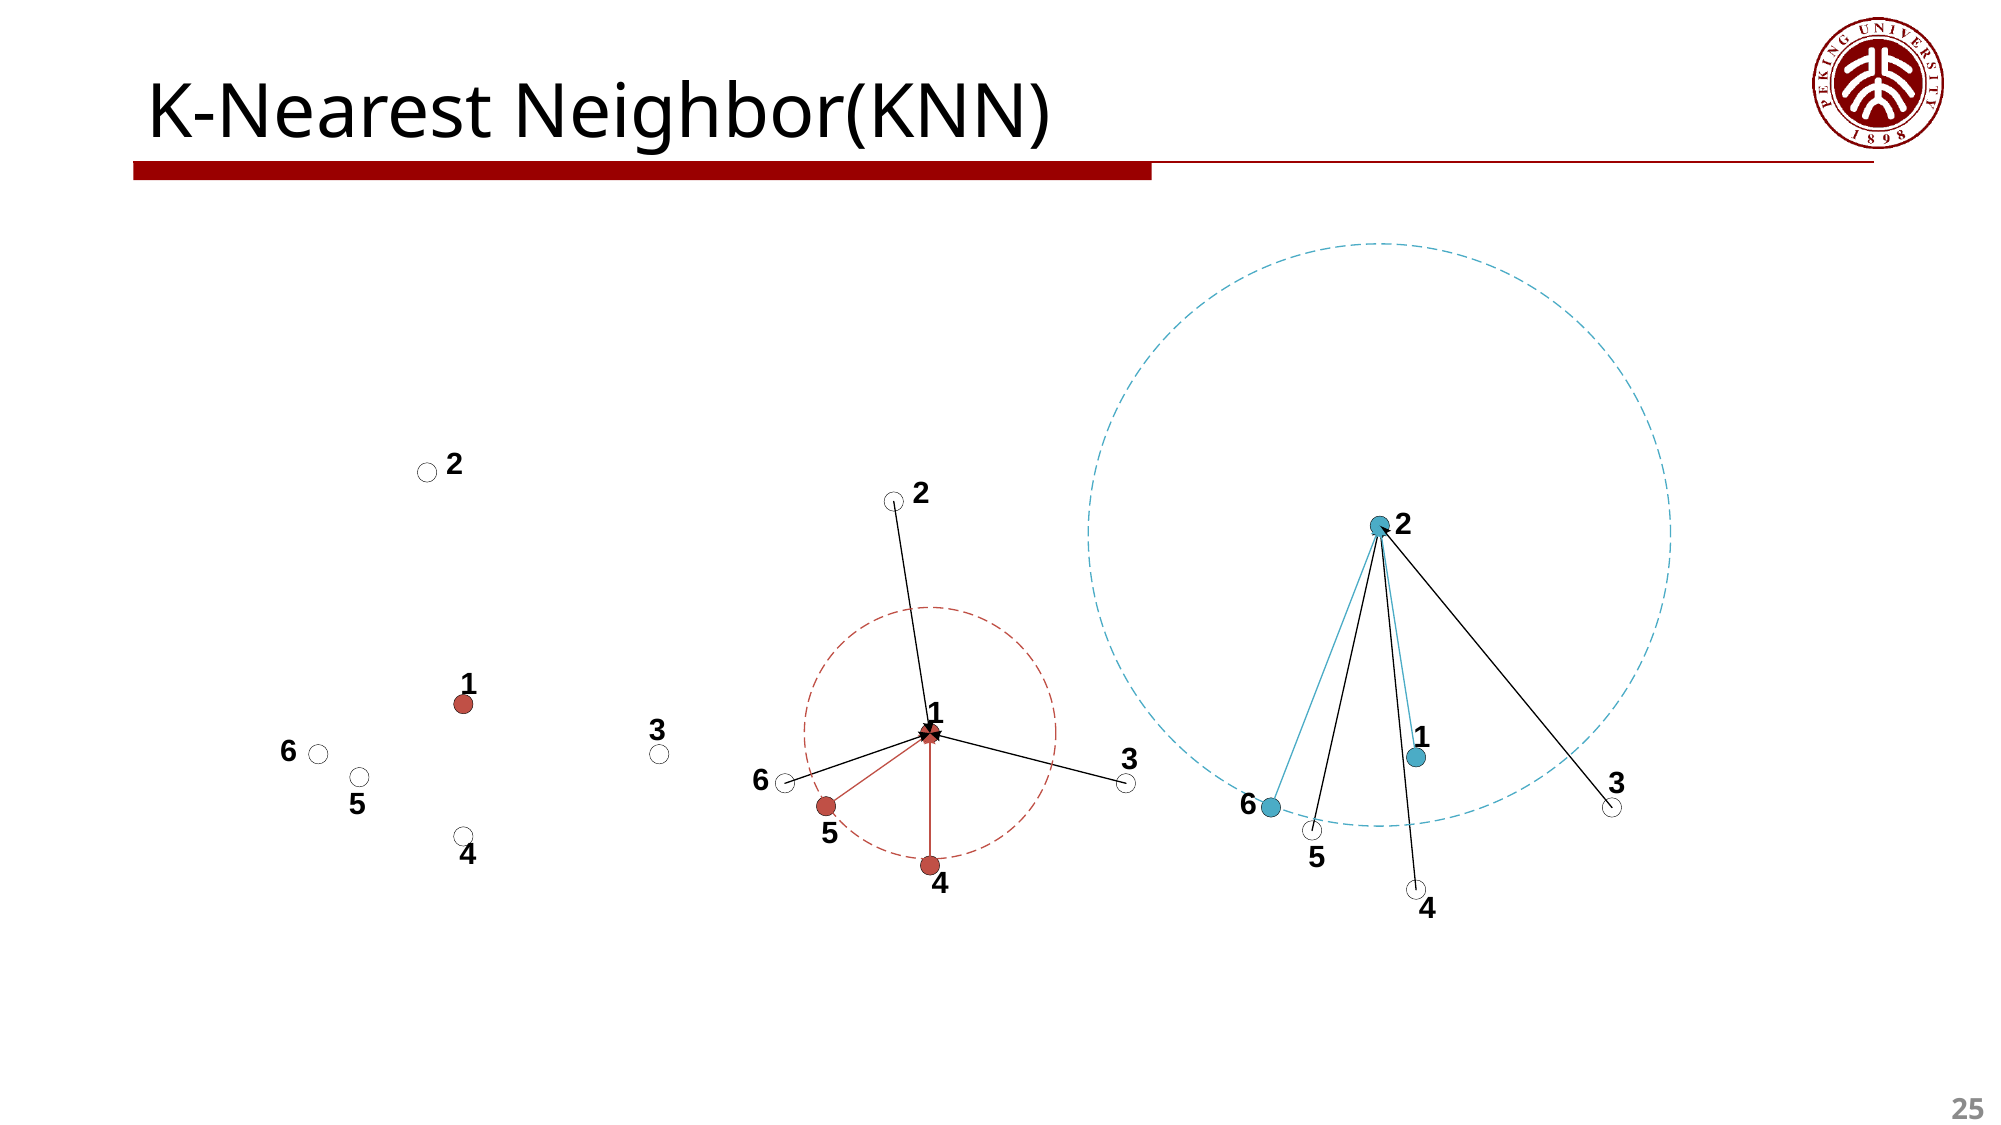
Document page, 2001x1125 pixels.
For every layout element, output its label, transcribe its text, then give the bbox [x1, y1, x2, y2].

picture [262, 169, 1751, 992]
picture [1812, 17, 1944, 149]
slide_number 25 [1912, 1074, 2000, 1125]
title K-Nearest Neighbor(KNN) [146, 62, 1771, 154]
